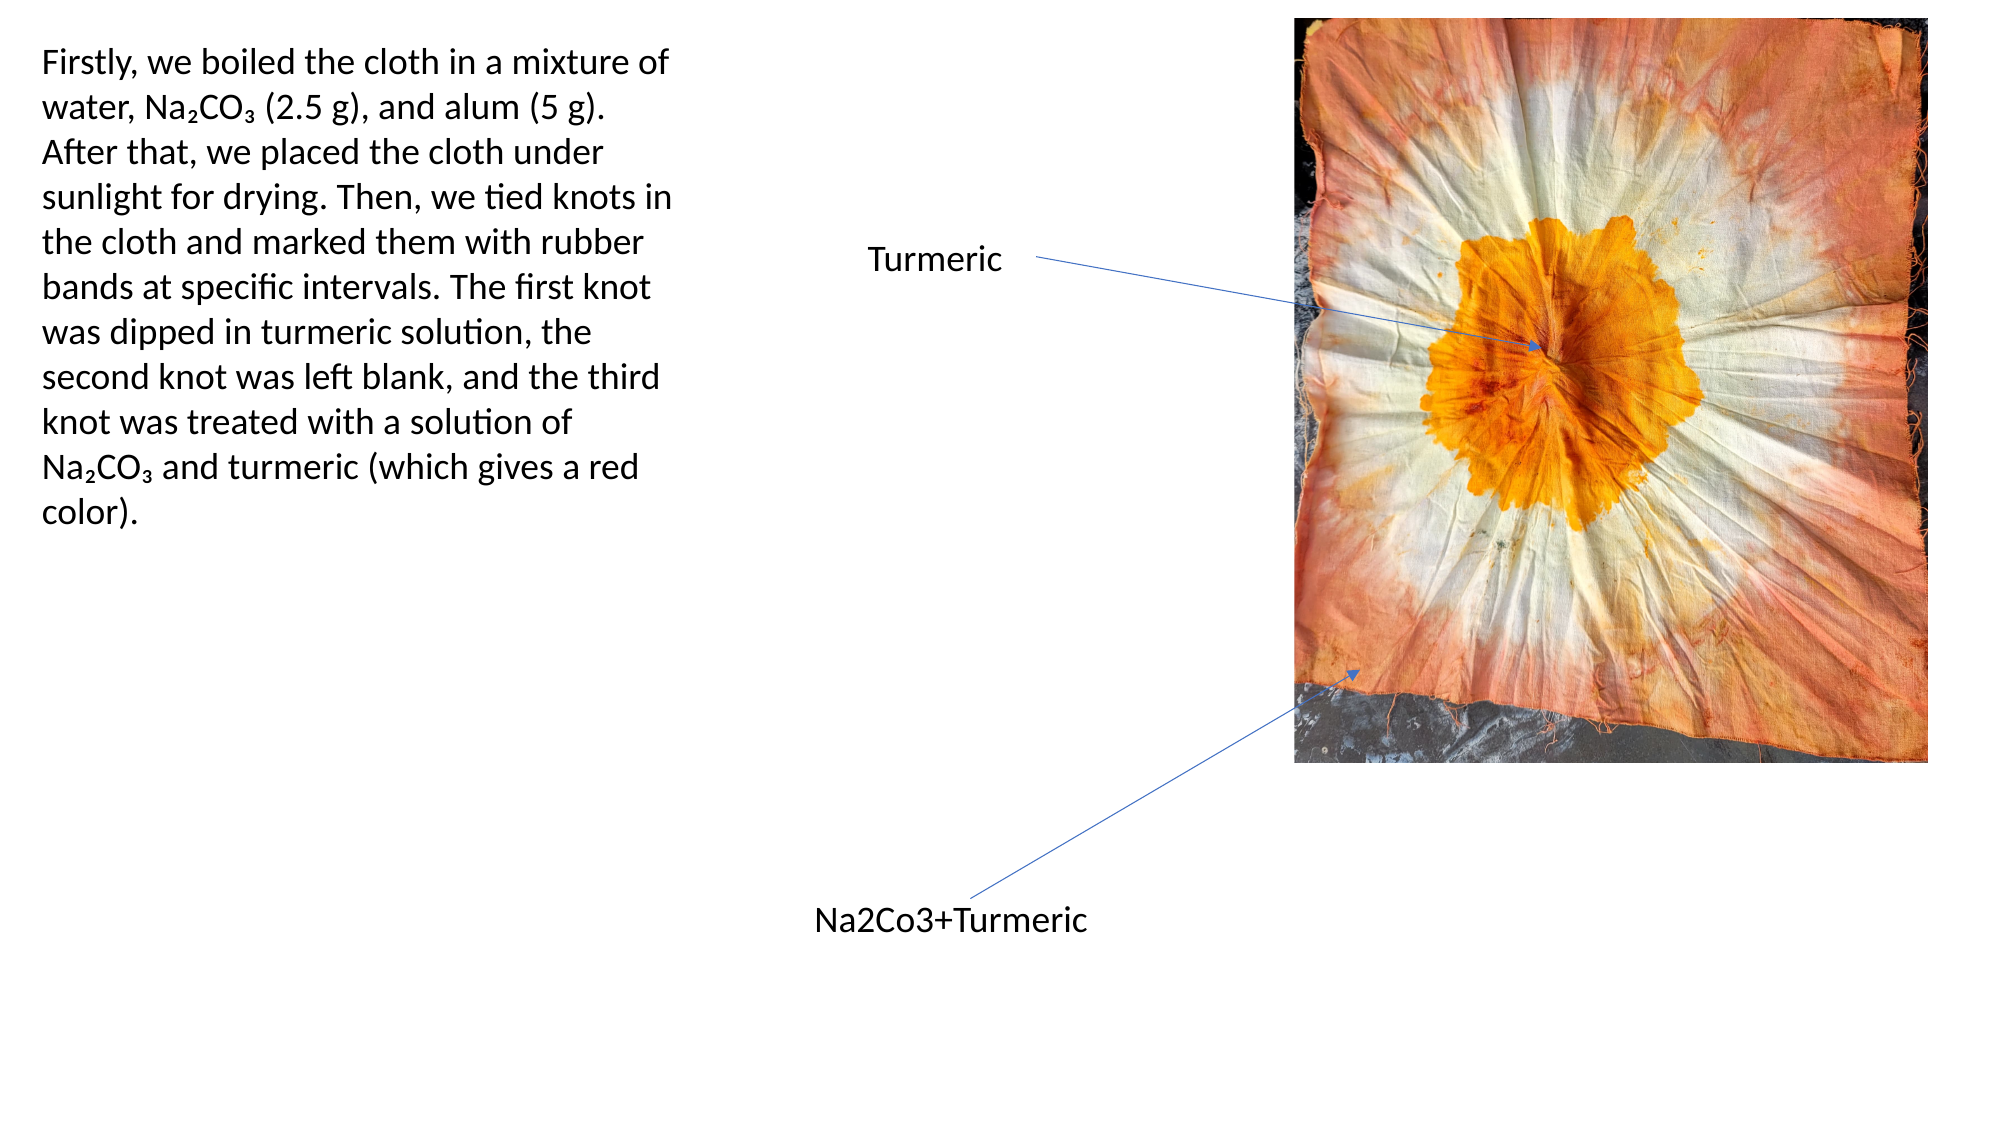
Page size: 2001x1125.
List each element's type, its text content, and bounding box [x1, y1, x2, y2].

text_box Firstly, we boiled the cloth in a mixture of water, Na₂CO₃ (2.5 g), and alum (5 g). After that, we placed the cloth under sunlight for drying. Then, we tied knots in the cloth and marked them with rubber bands at specific intervals. The first knot was dipped in turmeric solution, the second knot was left blank, and the third knot was treated with a solution of Na₂CO₃ and turmeric (which gives a red color). [27, 29, 692, 540]
picture [1294, 18, 1933, 763]
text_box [1036, 256, 1542, 348]
text_box Na2Co3+Turmeric [799, 887, 1103, 948]
text_box Turmeric [852, 226, 1018, 287]
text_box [970, 669, 1361, 899]
